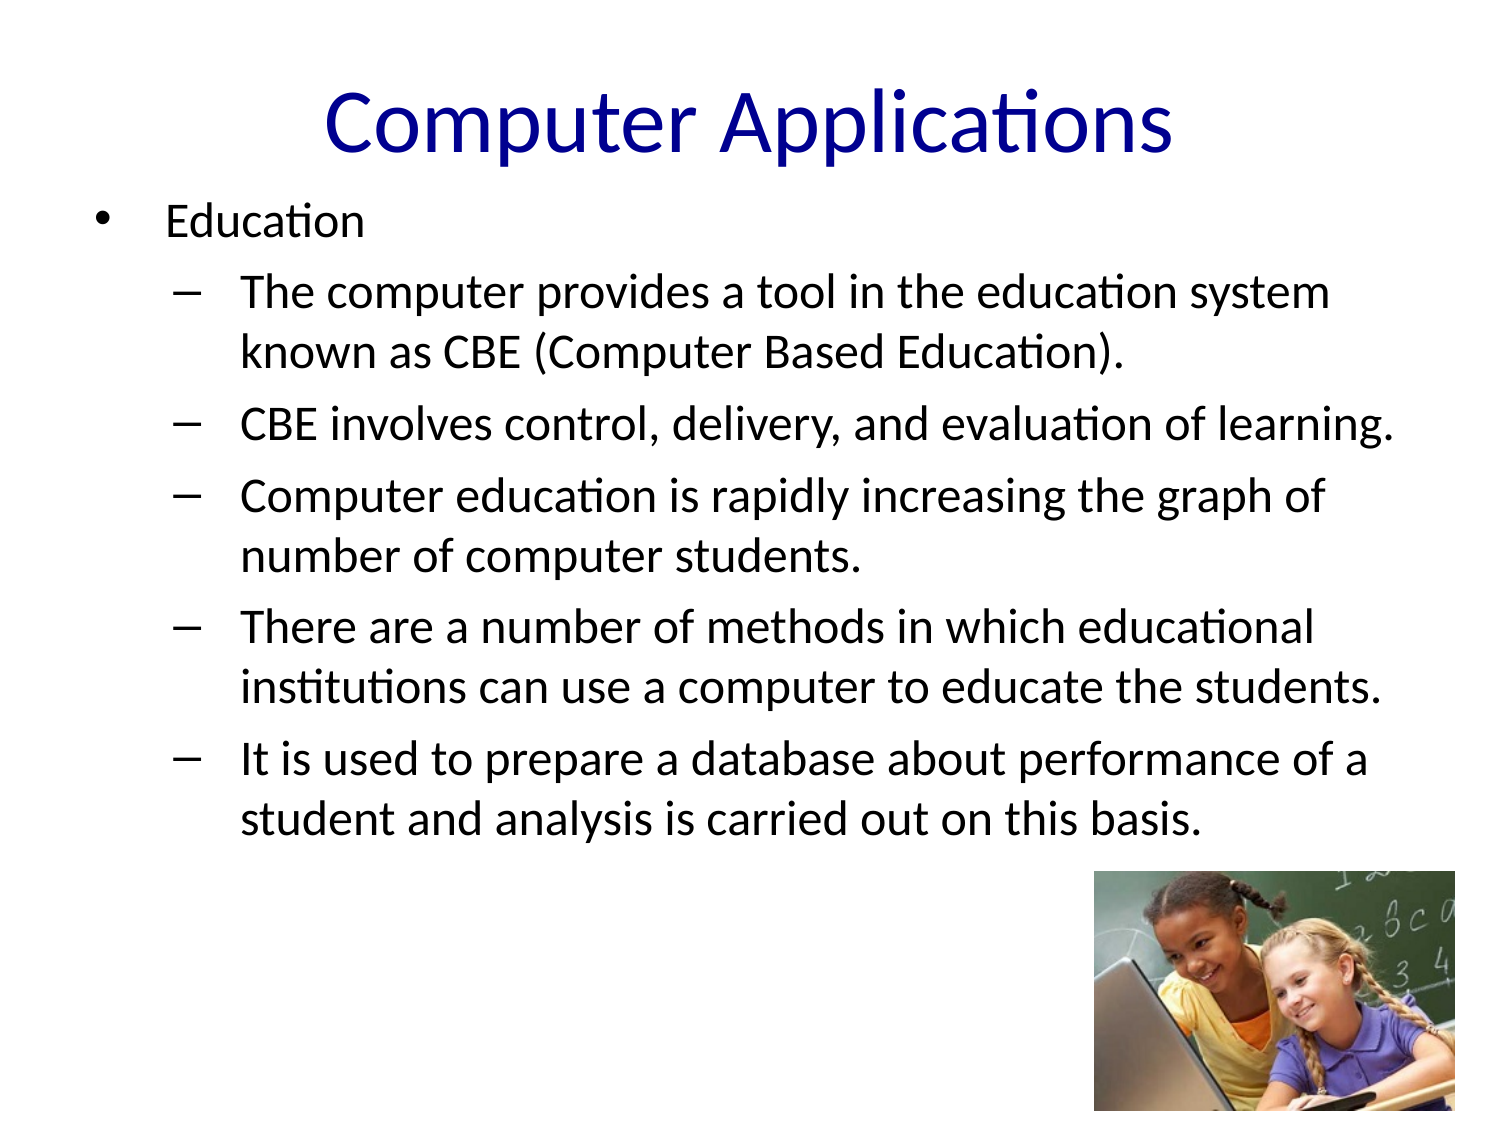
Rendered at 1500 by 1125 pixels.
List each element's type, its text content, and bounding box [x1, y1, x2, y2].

list Education The computer provides a tool in the education system known as CBE (Computer Based Education). CBE involves control, delivery, and evaluation of learning. Computer education is rapidly increasing the graph of number of computer students. There are a number of methods in which educational institutions can use a computer to educate the students. It is used to prepare a database about performance of a student and analysis is carried out on this basis. [75, 179, 1425, 923]
title Computer Applications [0, 0, 1500, 233]
picture [1094, 871, 1455, 1112]
